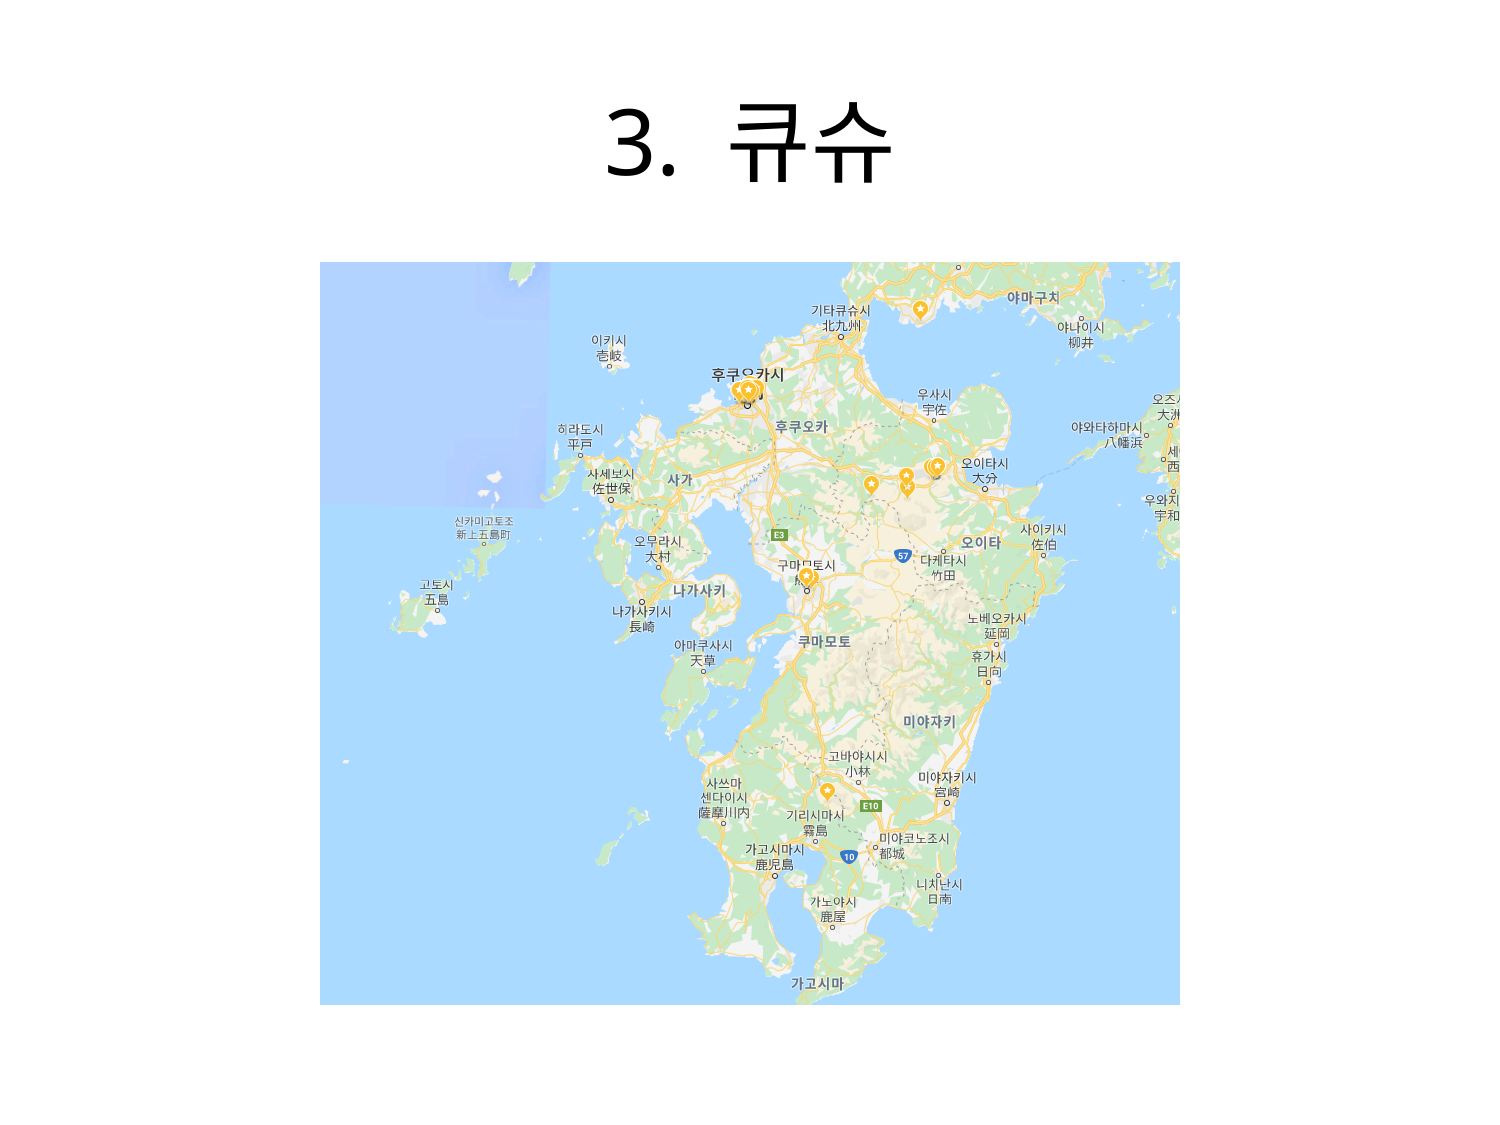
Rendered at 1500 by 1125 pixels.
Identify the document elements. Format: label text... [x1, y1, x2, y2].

title 3. 큐슈 [75, 45, 1425, 233]
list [320, 262, 1180, 1006]
